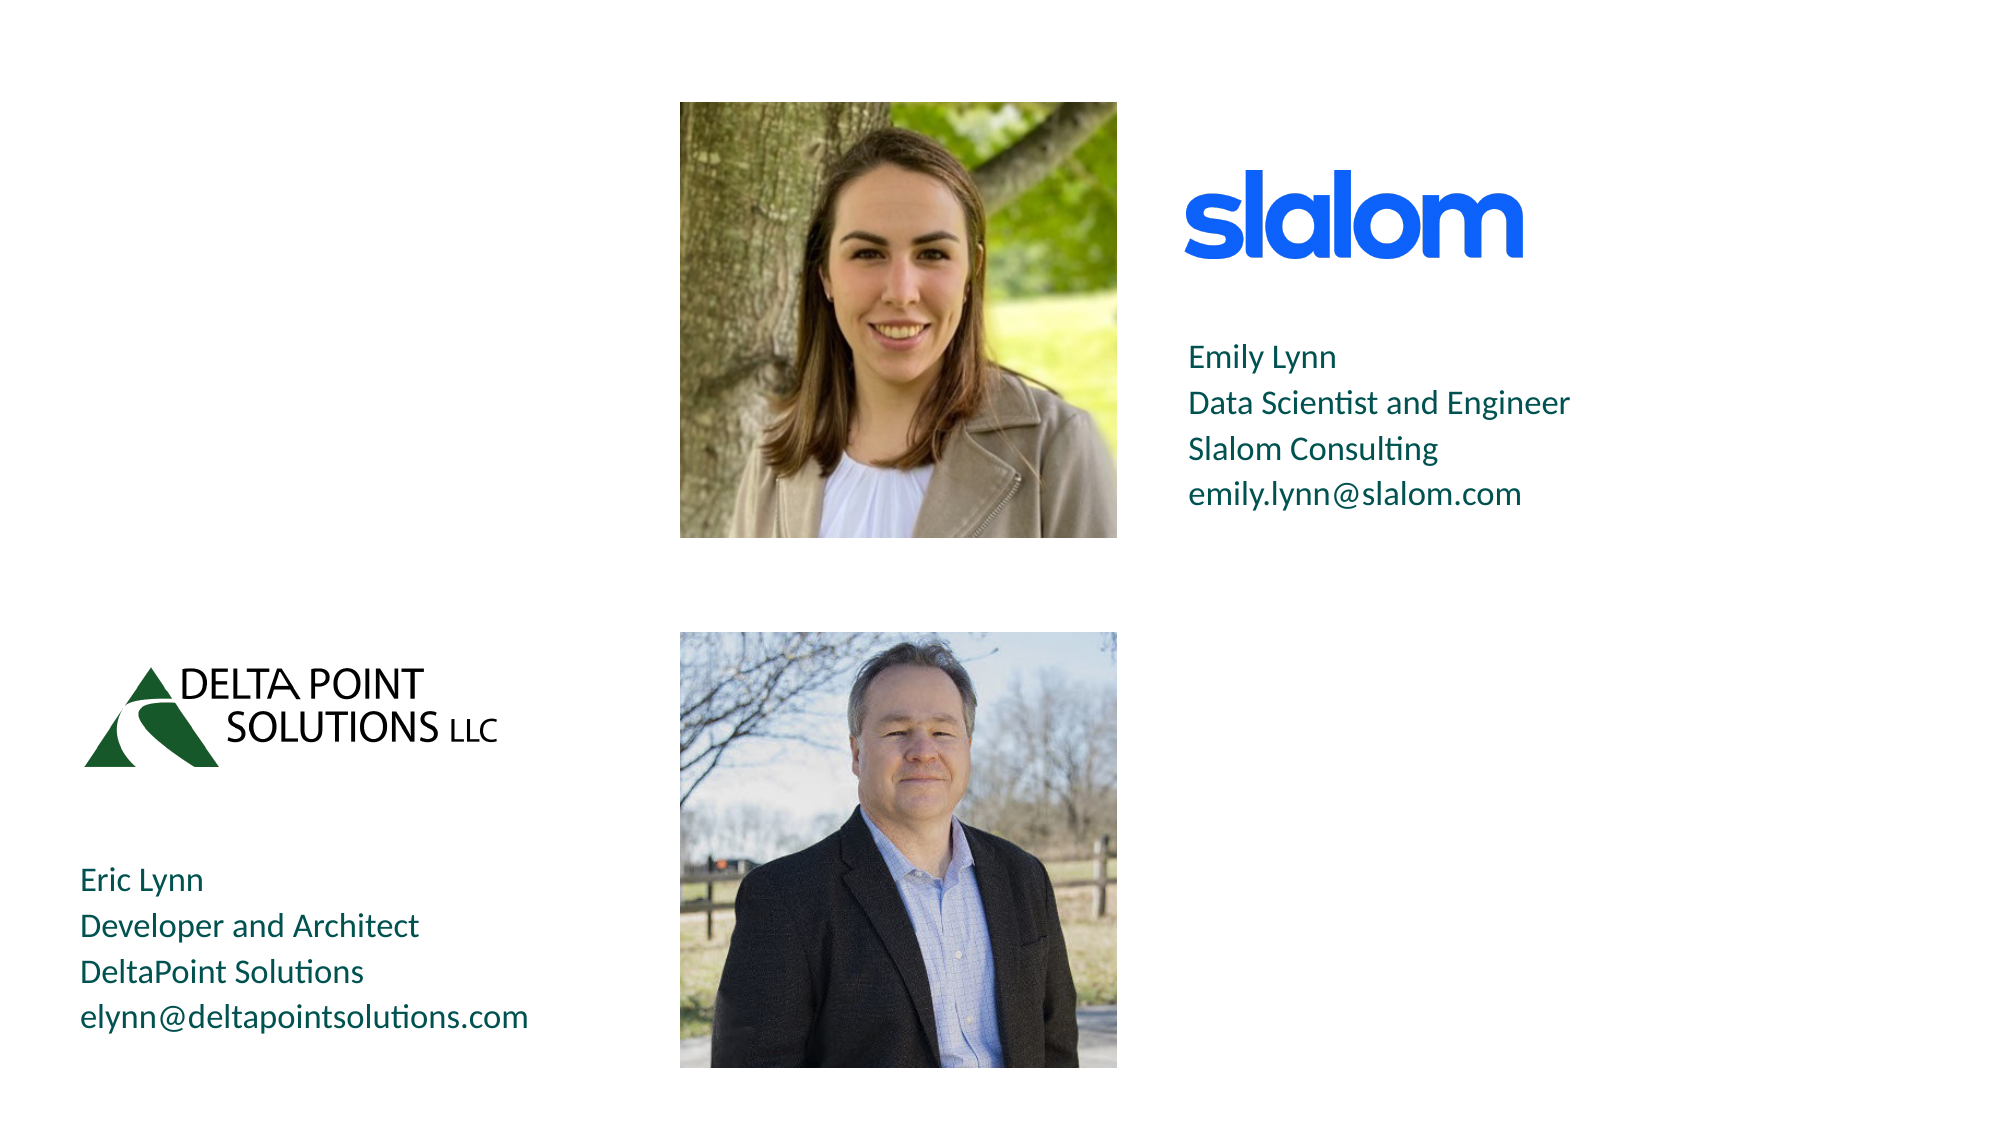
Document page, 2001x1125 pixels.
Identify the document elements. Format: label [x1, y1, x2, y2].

picture [1184, 170, 1523, 259]
text_box [55, 632, 1117, 1068]
text_box [680, 102, 1841, 539]
